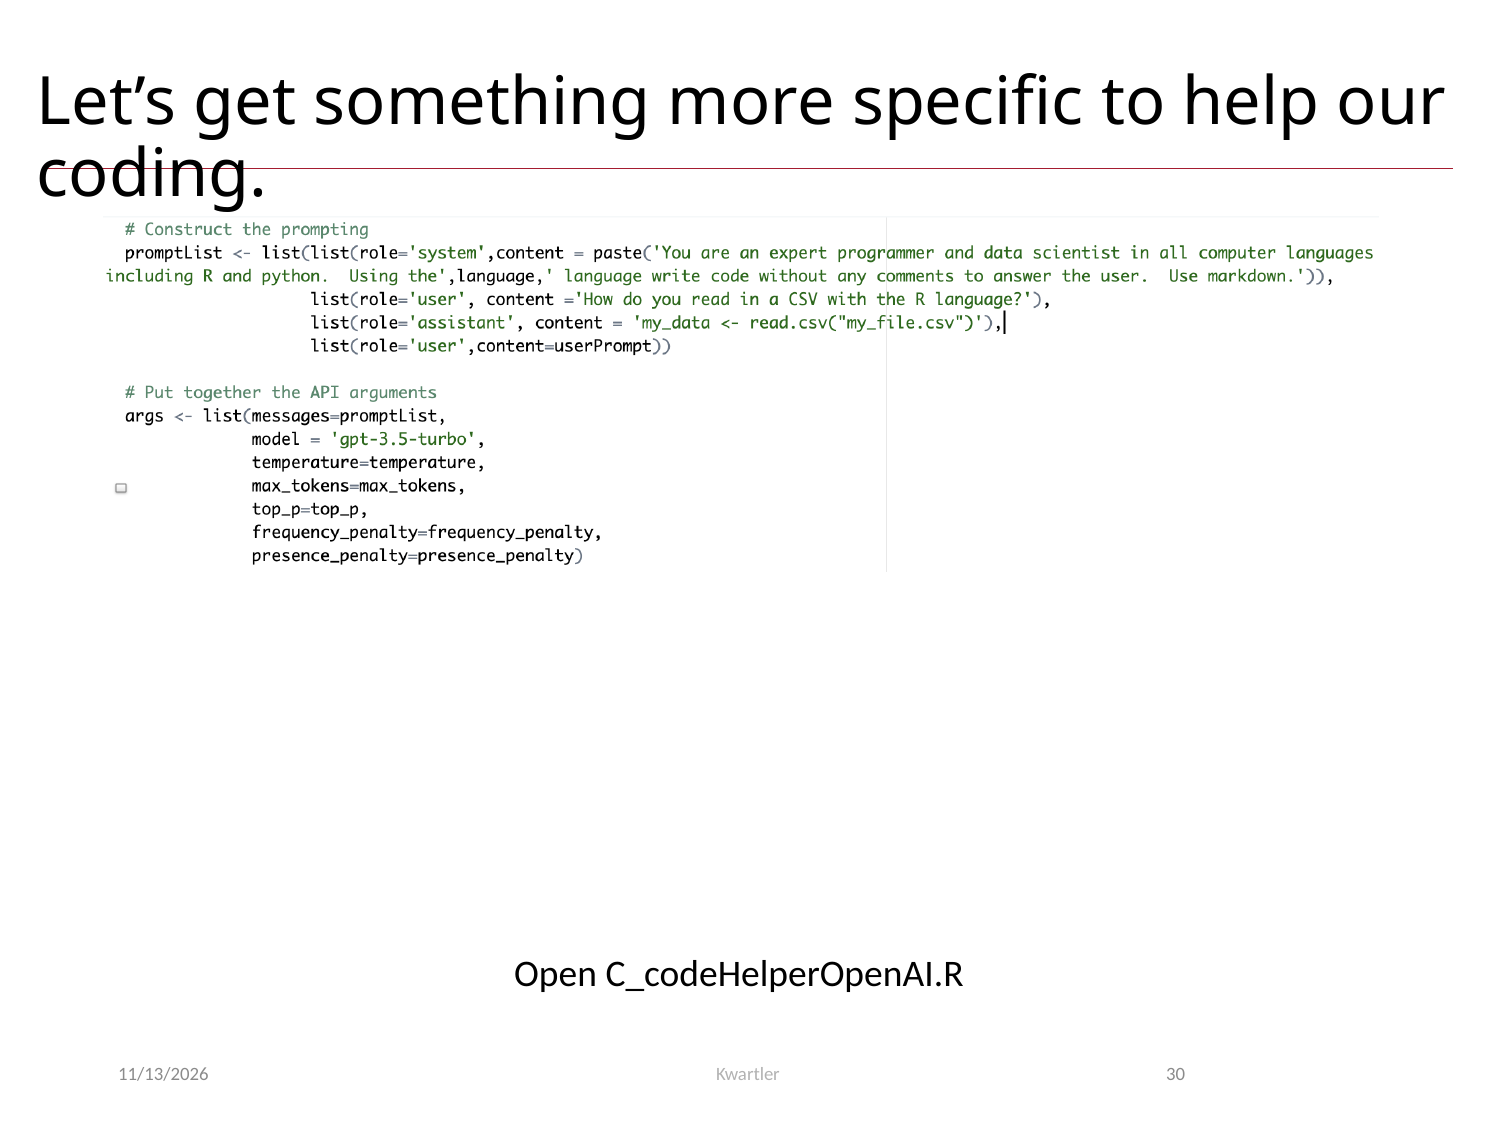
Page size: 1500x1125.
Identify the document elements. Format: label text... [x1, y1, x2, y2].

text_box Open C_codeHelperOpenAI.R [499, 941, 980, 1002]
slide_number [103, 1042, 441, 1103]
title Let’s get something more specific to help our coding. [22, 59, 1500, 157]
footer Kwartler [496, 1042, 1004, 1103]
slide_number 30 [1059, 1042, 1200, 1103]
picture [103, 216, 1379, 572]
